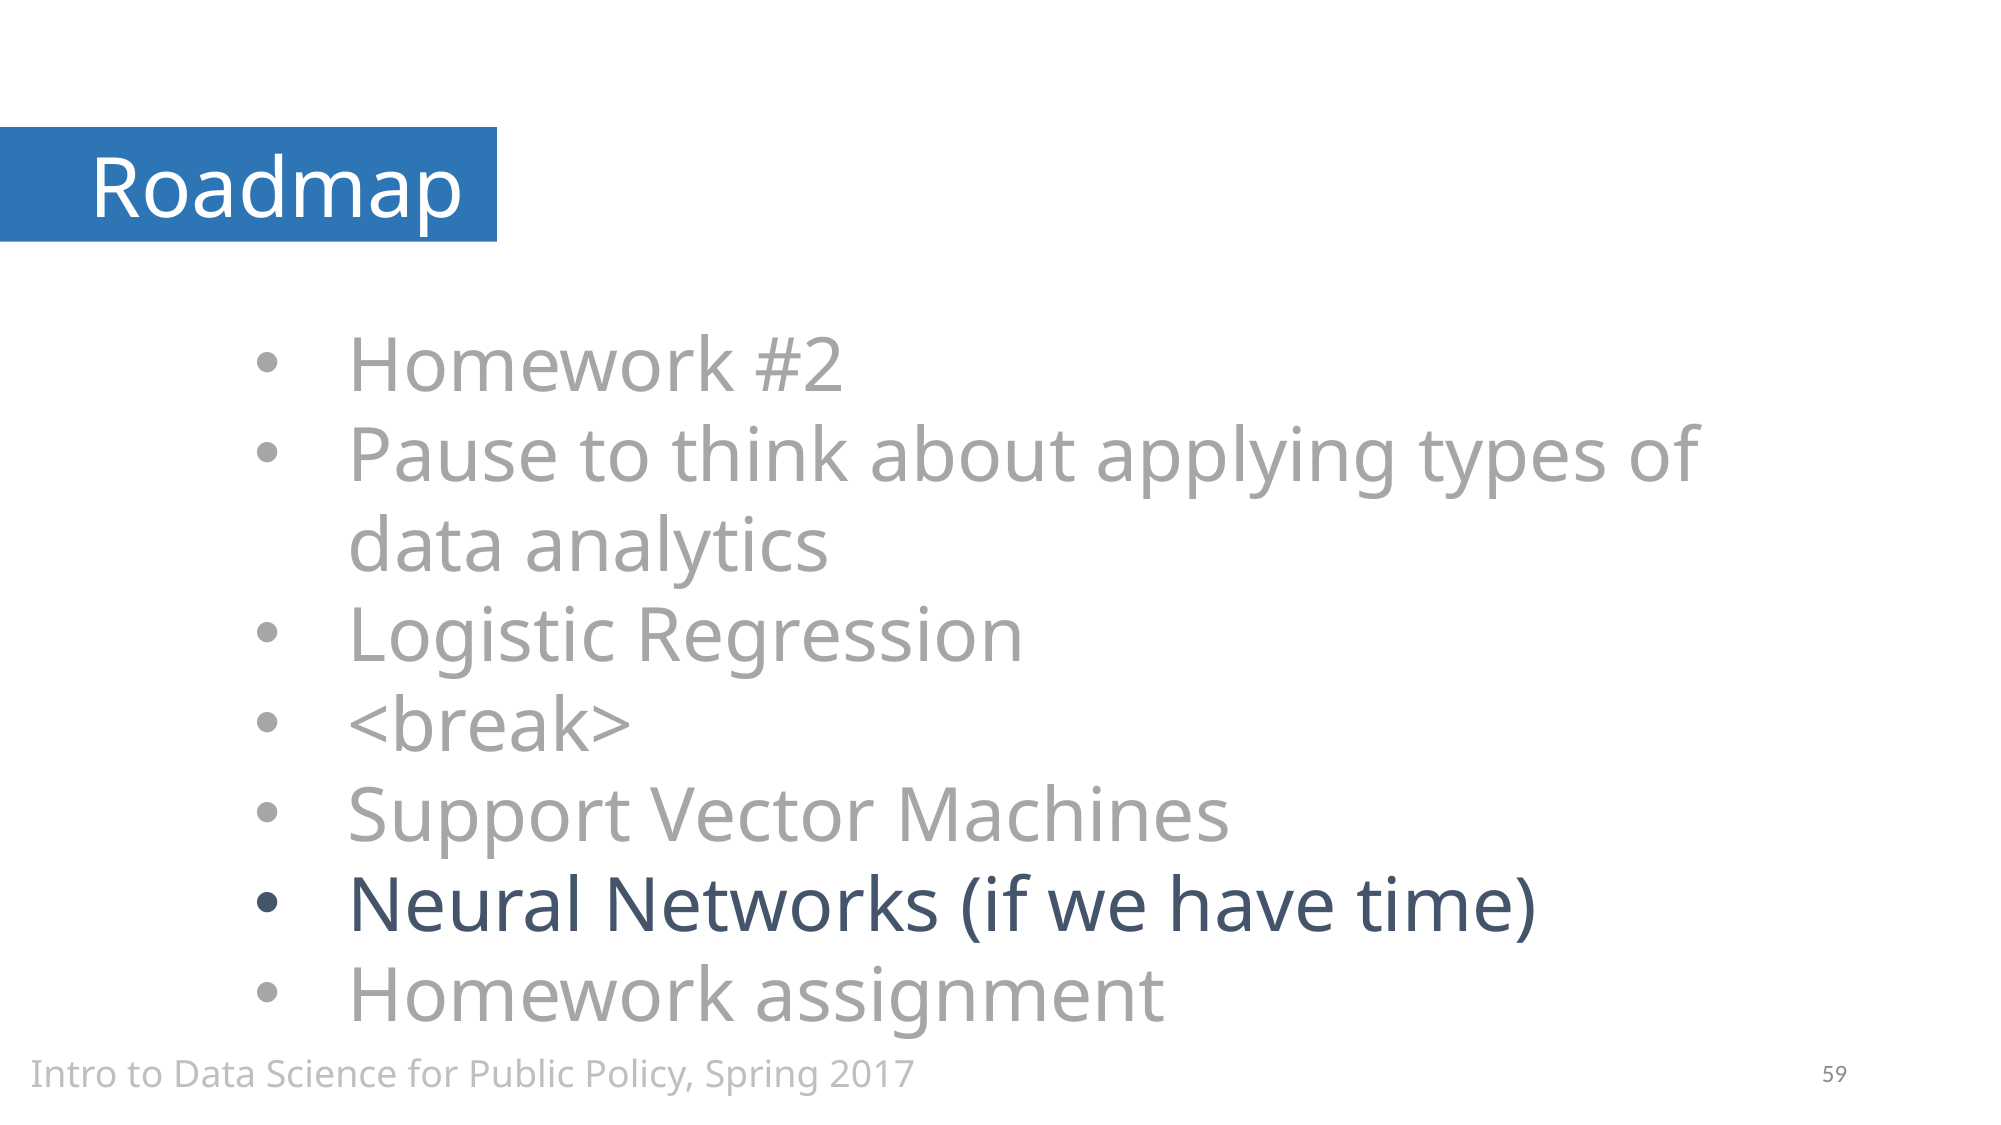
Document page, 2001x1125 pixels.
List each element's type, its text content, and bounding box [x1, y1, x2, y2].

text_box Roadmap [0, 127, 497, 242]
slide_number 59 [1412, 1042, 1863, 1103]
text_box Intro to Data Science for Public Policy, Spring 2017 [15, 1042, 932, 1103]
text_box Homework #2 Pause to think about applying types of data analytics Logistic Regression <break> Support Vector Machines Neural Networks (if we have time) Homework assignment [239, 309, 1753, 1125]
